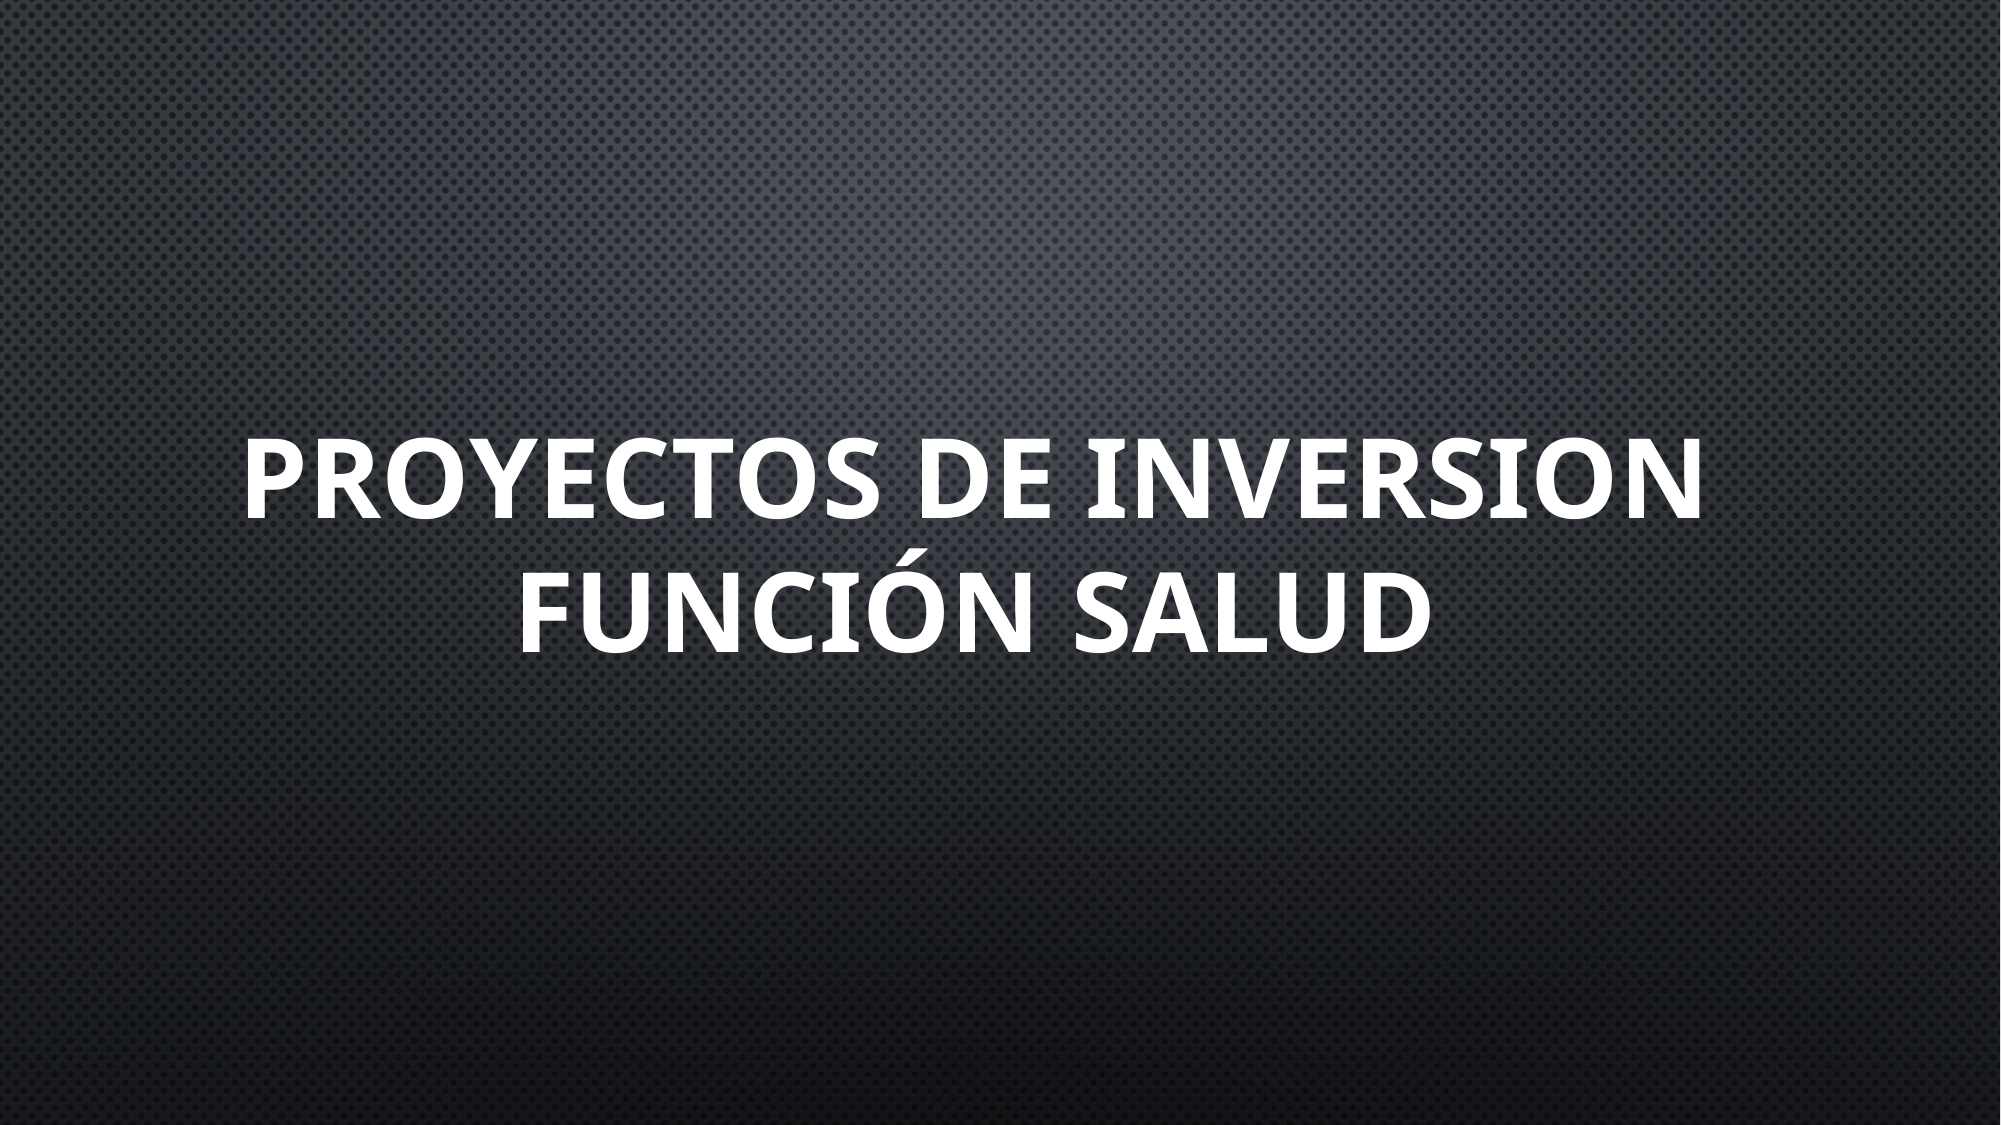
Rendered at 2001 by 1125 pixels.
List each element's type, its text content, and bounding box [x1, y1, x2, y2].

title Proyectos de inversion Función Salud [201, 407, 1750, 718]
